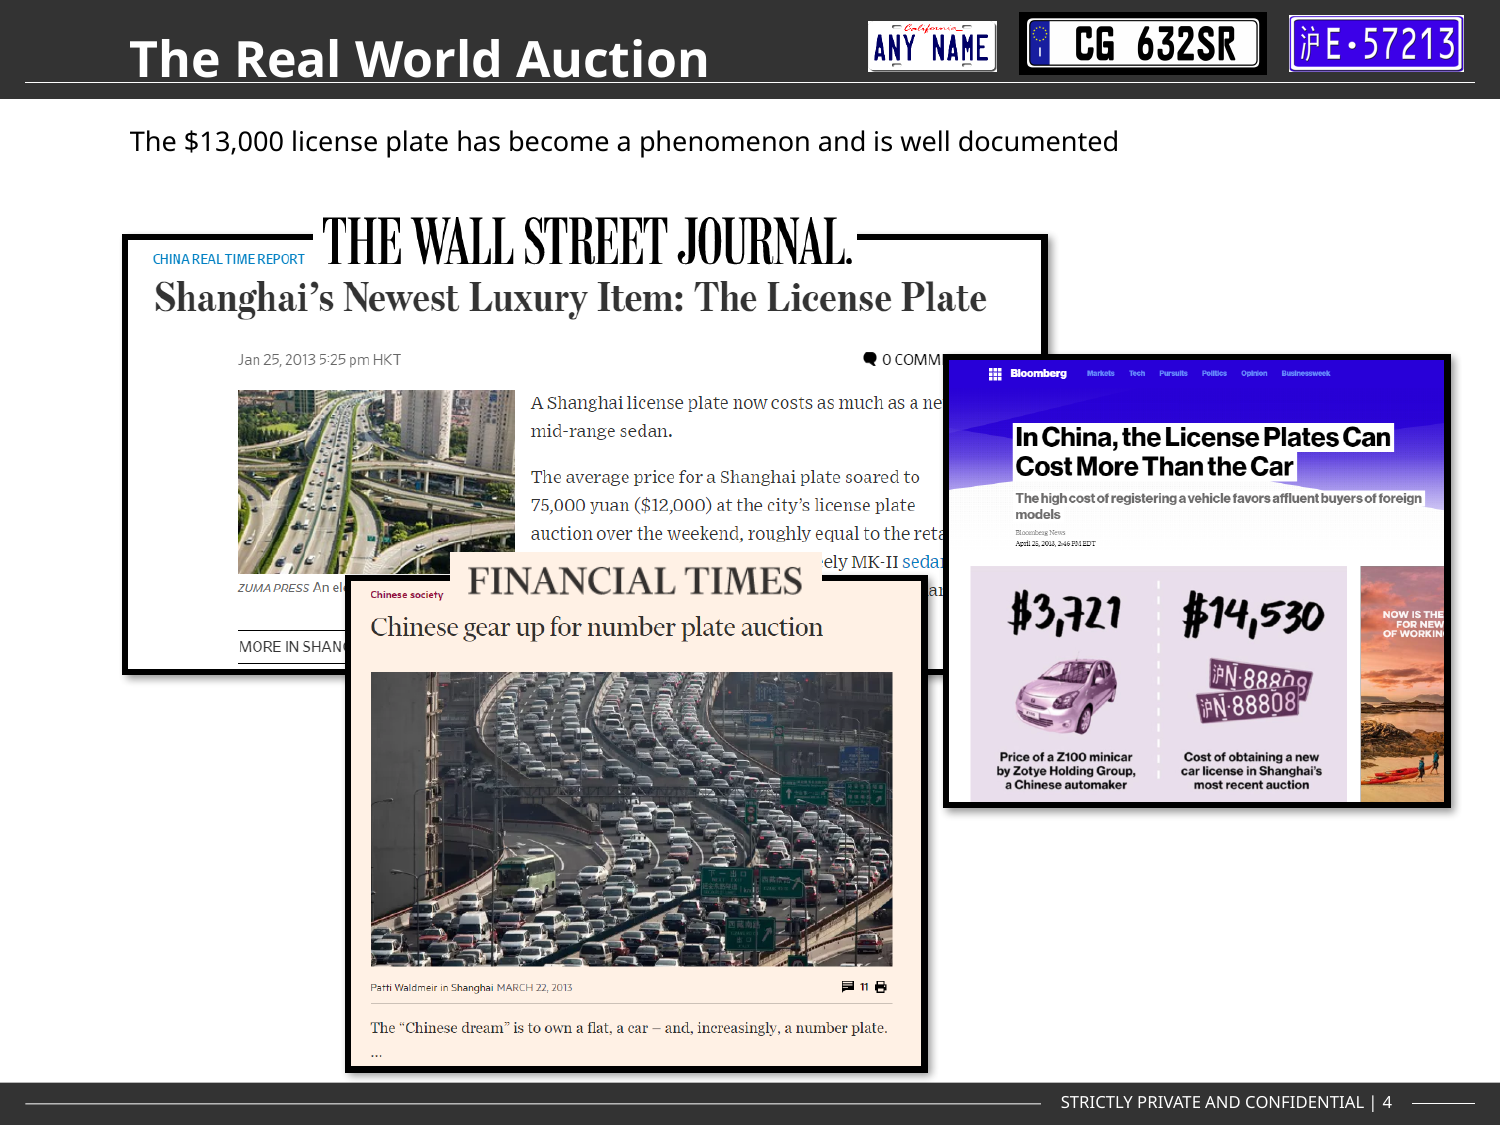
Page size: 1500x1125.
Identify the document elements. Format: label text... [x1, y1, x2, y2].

title The $13,000 license plate has become a phenomenon and is well documented [115, 101, 1409, 184]
picture [128, 208, 1445, 1067]
picture [1019, 12, 1267, 23]
picture [1289, 15, 1464, 72]
text_box The Real World Auction [115, 23, 1409, 96]
